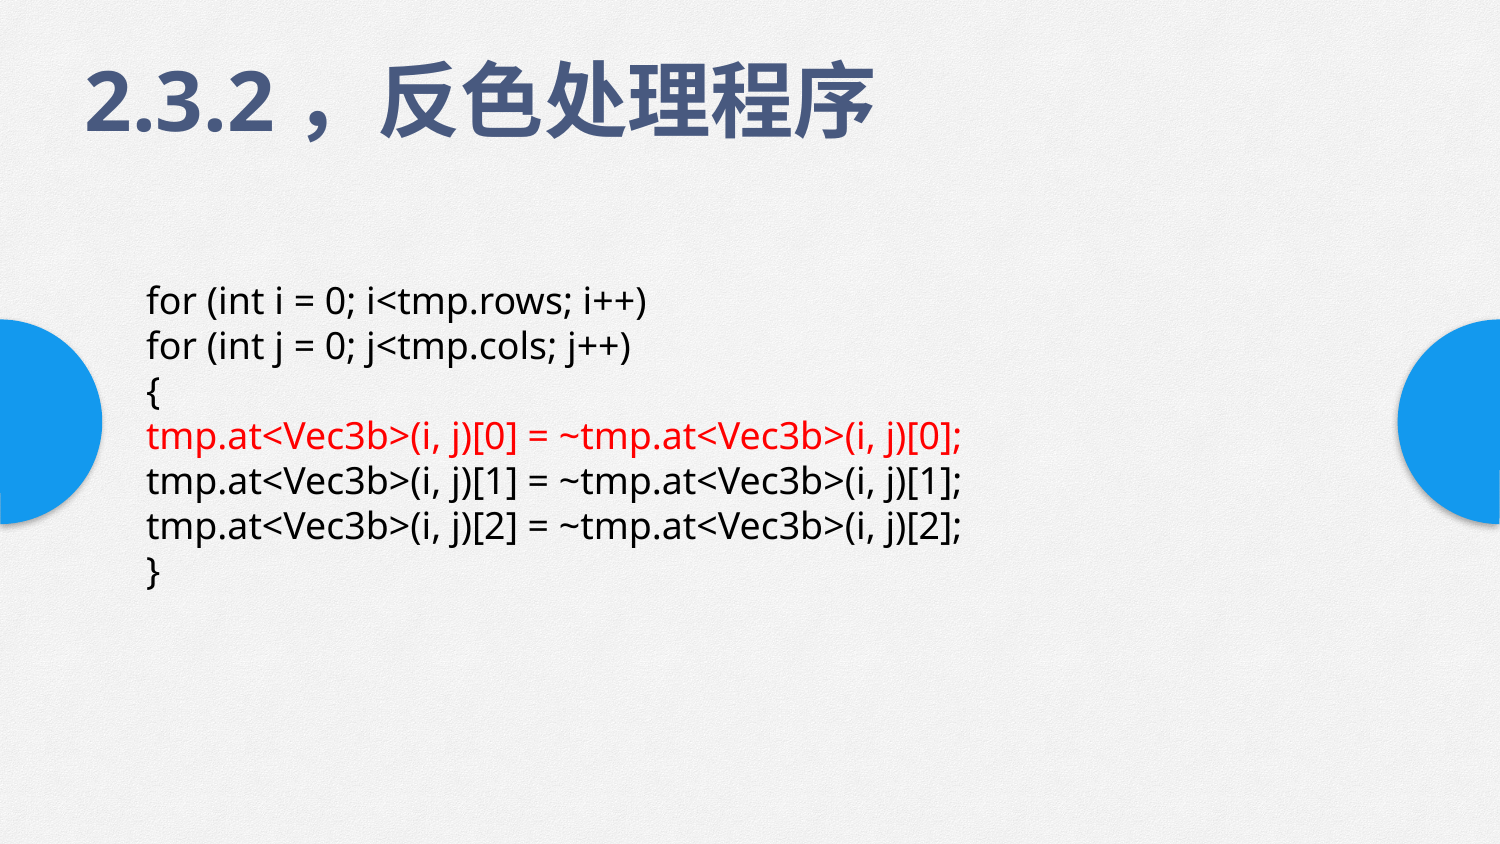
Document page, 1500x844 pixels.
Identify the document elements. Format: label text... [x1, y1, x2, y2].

picture [0, 0, 1500, 844]
text_box 2.3.2，反色处理程序 [22, 27, 940, 169]
text_box for (int i = 0; i<tmp.rows; i++) for (int j = 0; j<tmp.cols; j++) { tmp.at<Vec3b>(i, j)[0] = ~tmp.at<Vec3b>(i, j)[0]; tmp.at<Vec3b>(i, j)[1] = ~tmp.at<Vec3b>(i, j)[1]; tmp.at<Vec3b>(i, j)[2] = ~tmp.at<Vec3b>(i, j)[2]; } [131, 269, 1260, 600]
